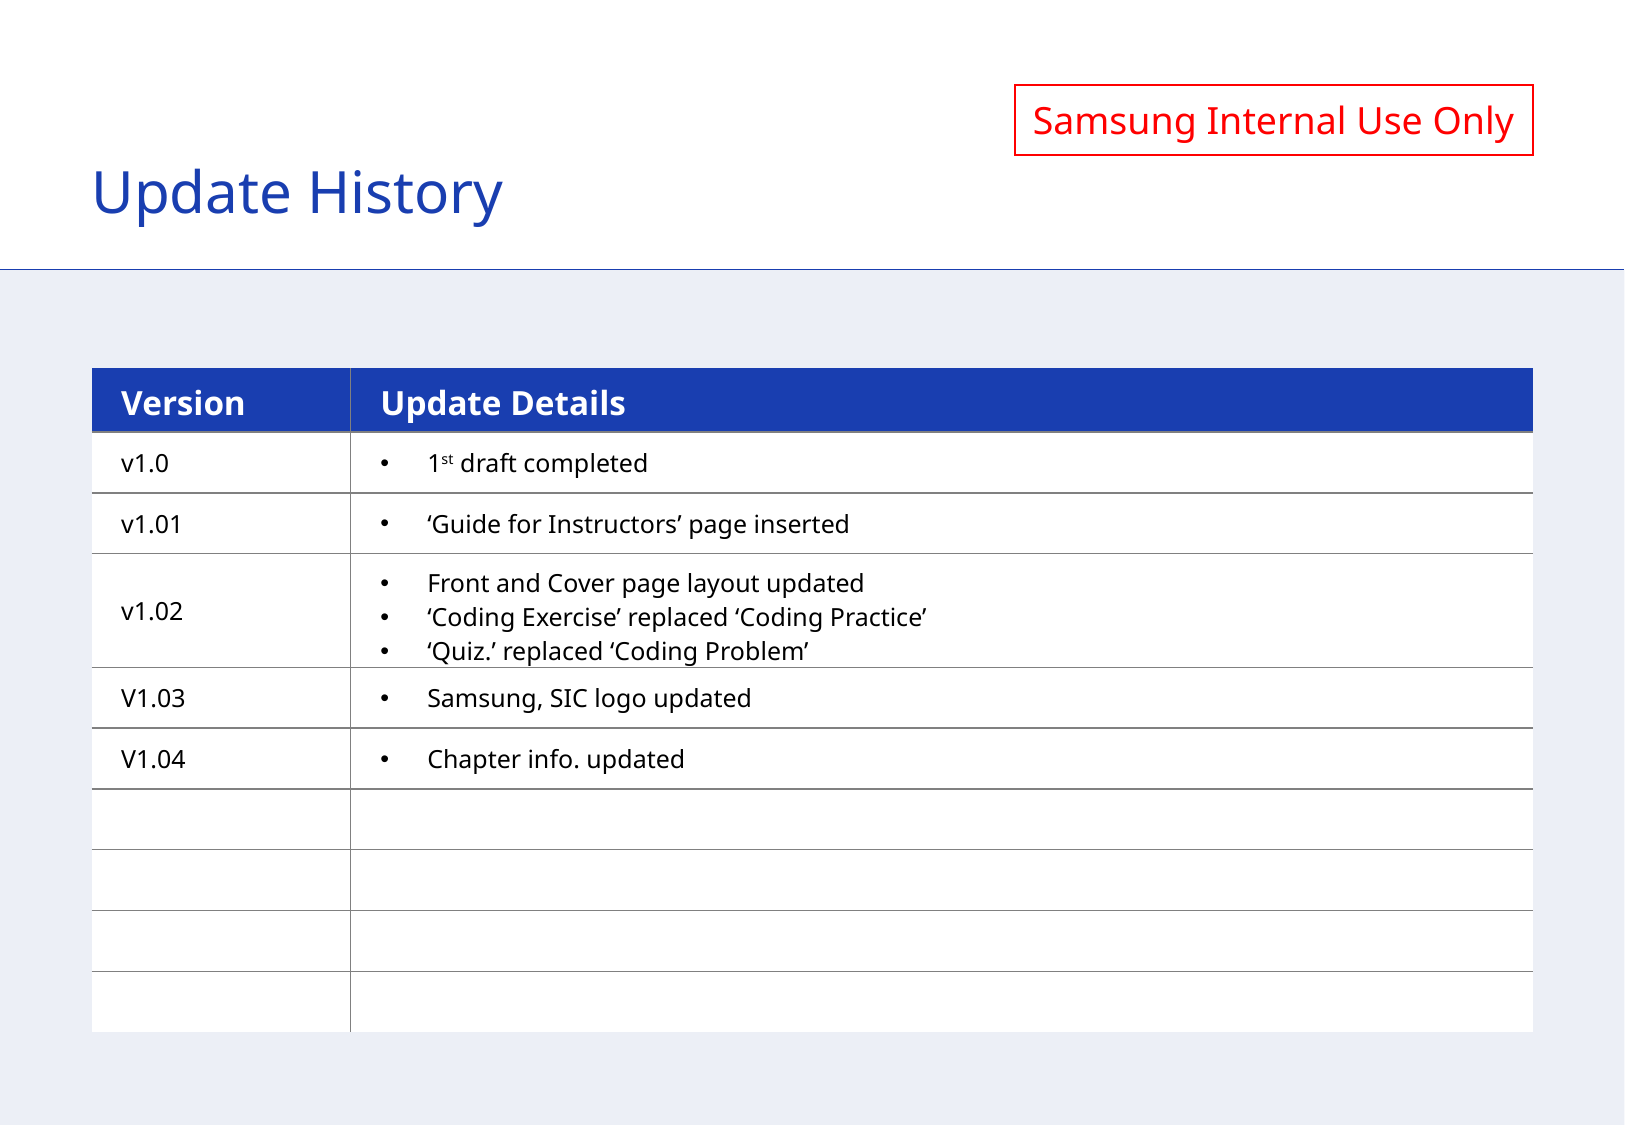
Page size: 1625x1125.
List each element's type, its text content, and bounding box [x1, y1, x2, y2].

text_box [0, 269, 1625, 1125]
text_box Update History [91, 154, 1534, 226]
text_box Samsung Internal Use Only [1014, 84, 1534, 156]
